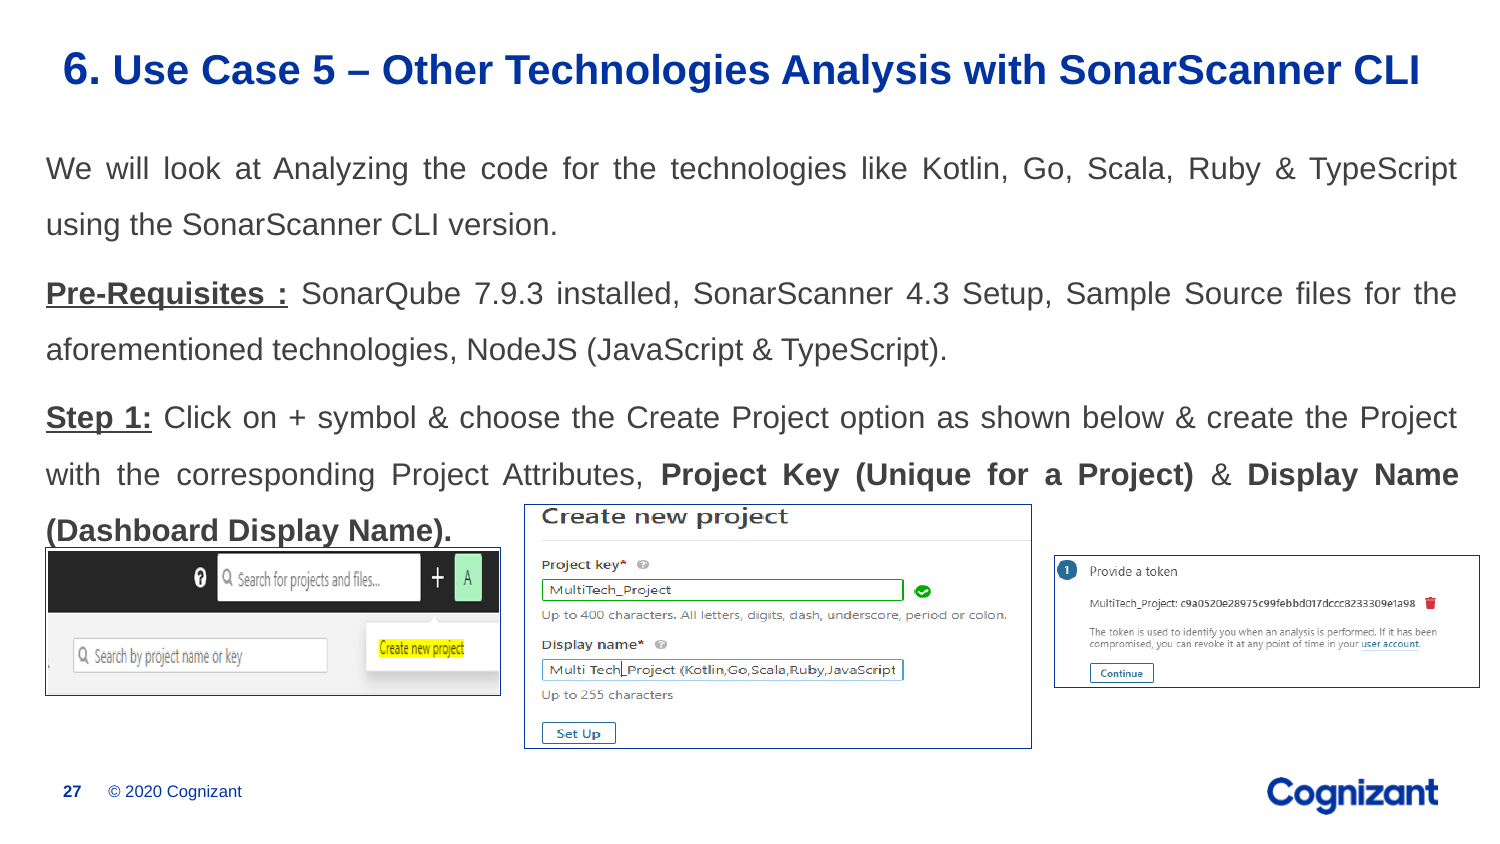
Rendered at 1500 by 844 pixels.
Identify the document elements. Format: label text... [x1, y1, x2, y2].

footer © 2020 Cognizant [108, 770, 859, 801]
picture [45, 547, 501, 696]
list We will look at Analyzing the code for the technologies like Kotlin, Go, Scala, Ruby & TypeScript using the SonarScanner CLI version. Pre-Requisites : SonarQube 7.9.3 installed, SonarScanner 4.3 Setup, Sample Source files for the aforementioned technologies, NodeJS (JavaScript & TypeScript). Step 1: Click on + symbol & choose the Create Project option as shown below & create the Project with the corresponding Project Attributes, Project Key (Unique for a Project) & Display Name (Dashboard Display Name). [45, 129, 1460, 771]
picture [1054, 555, 1480, 688]
picture [524, 504, 1032, 749]
slide_number 27 [63, 780, 101, 801]
picture [1267, 777, 1438, 815]
title 6. Use Case 5 – Other Technologies Analysis with SonarScanner CLI [63, 45, 1444, 129]
